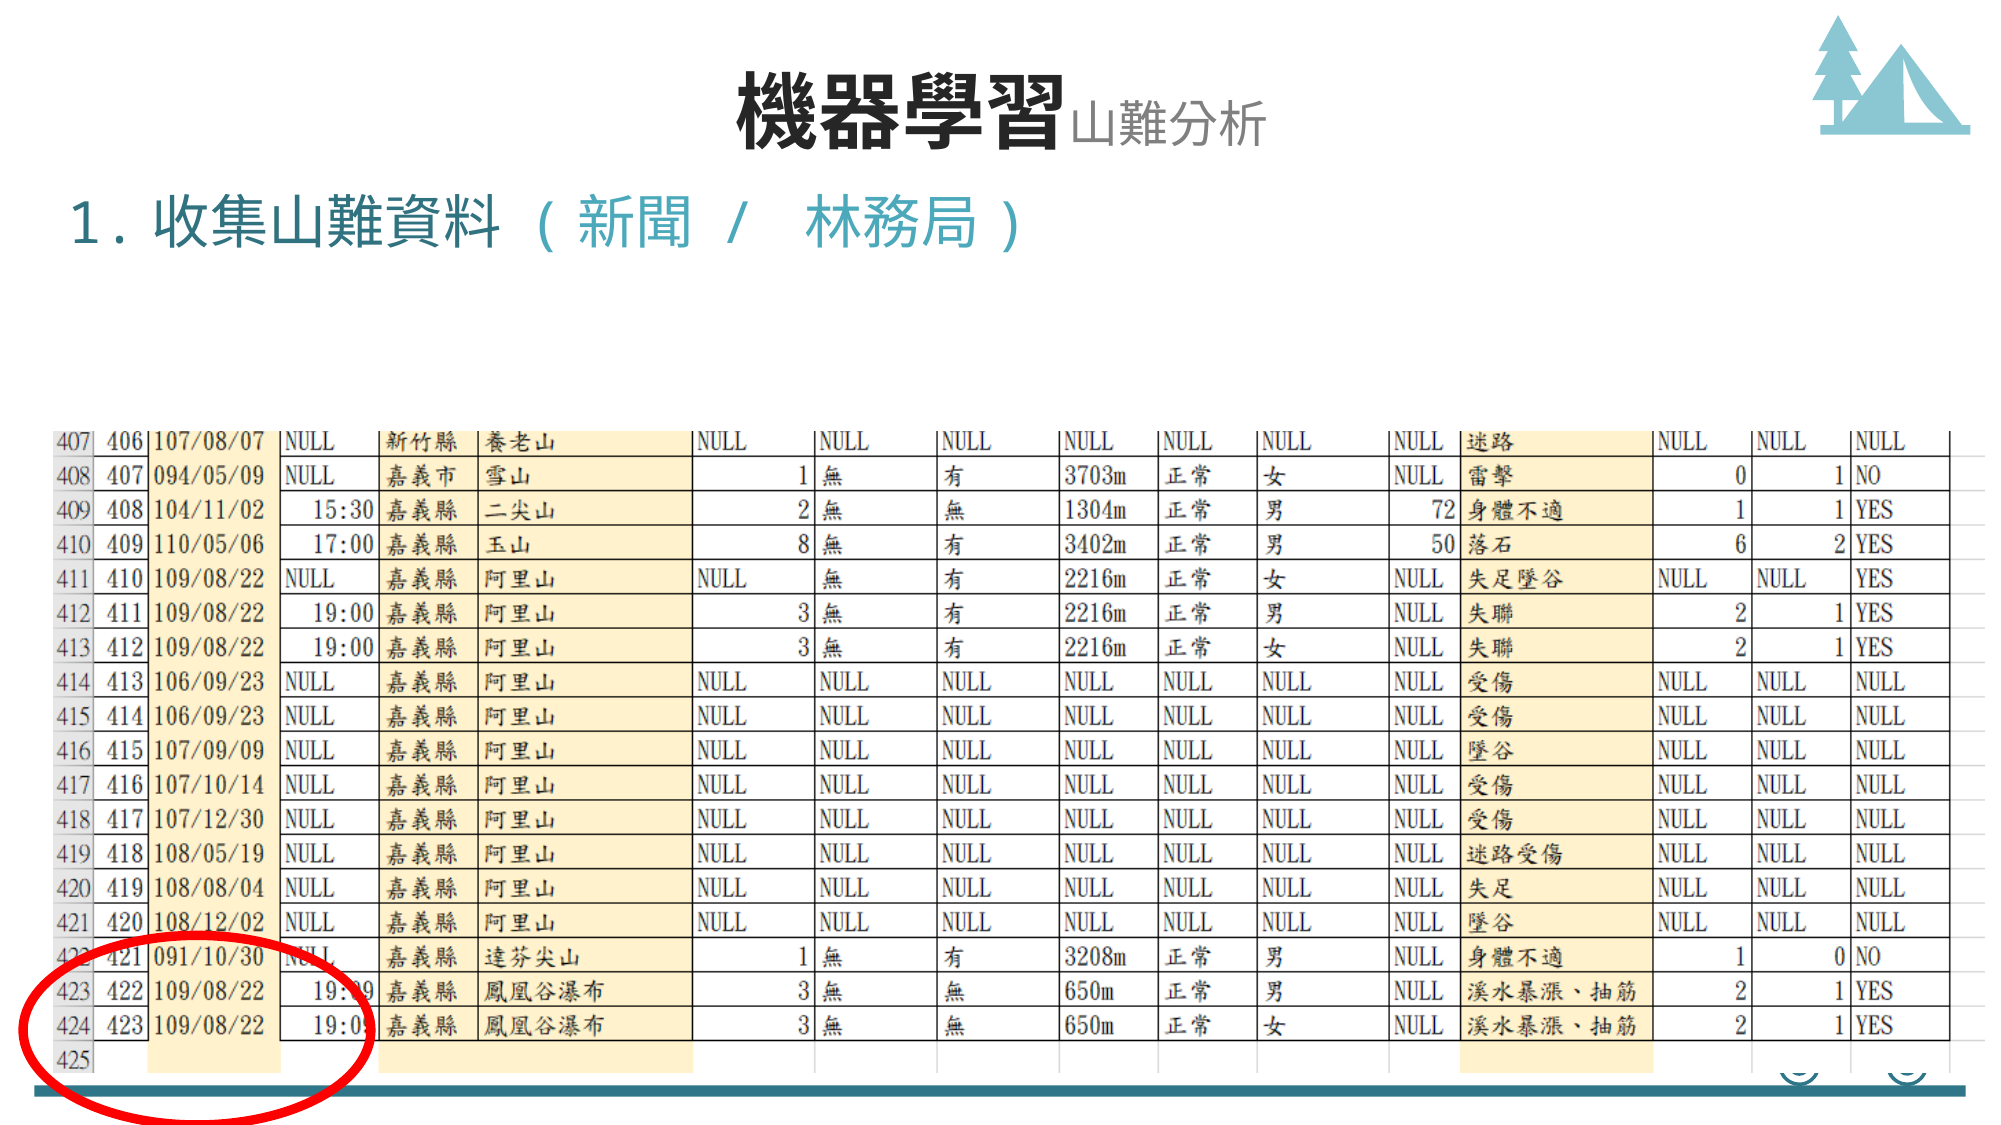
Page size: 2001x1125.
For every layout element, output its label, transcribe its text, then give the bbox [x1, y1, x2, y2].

picture [53, 431, 1985, 1074]
list 機器學習山難分析 [53, 55, 1952, 175]
text_box [1812, 15, 1971, 135]
text_box 1.收集山難資料 (新聞 / 林務局) [53, 177, 1049, 263]
text_box [22, 975, 353, 1125]
